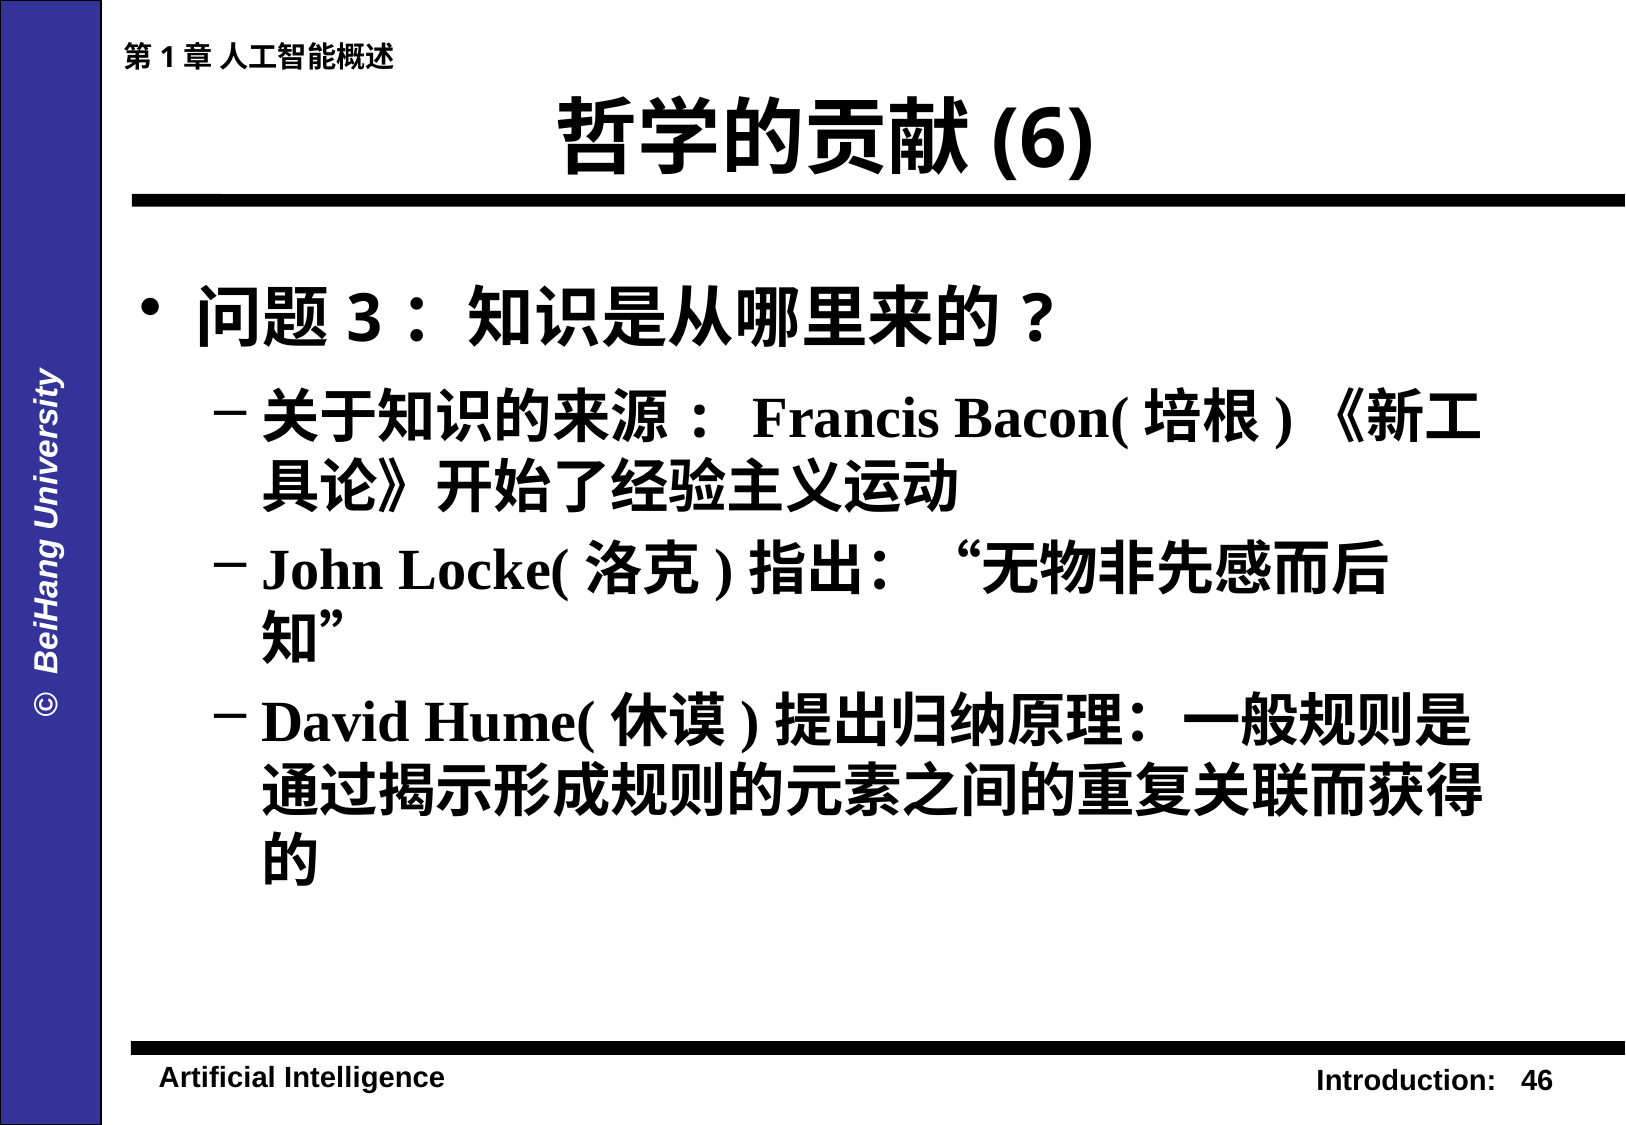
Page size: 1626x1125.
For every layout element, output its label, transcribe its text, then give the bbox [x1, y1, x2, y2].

title 哲学的贡献(6) [134, 69, 1516, 199]
text_box 第1章 人工智能概述 [0, 30, 519, 81]
list 问题3：知识是从哪里来的? 关于知识的来源: Francis Bacon(培根)《新工具论》开始了经验主义运动 John Locke(洛克)指出：“无物非先感而后知” David Hume(休谟)提出归纳原理：一般规则是通过揭示形成规则的元素之间的重复关联而获得的 [124, 267, 1506, 1002]
